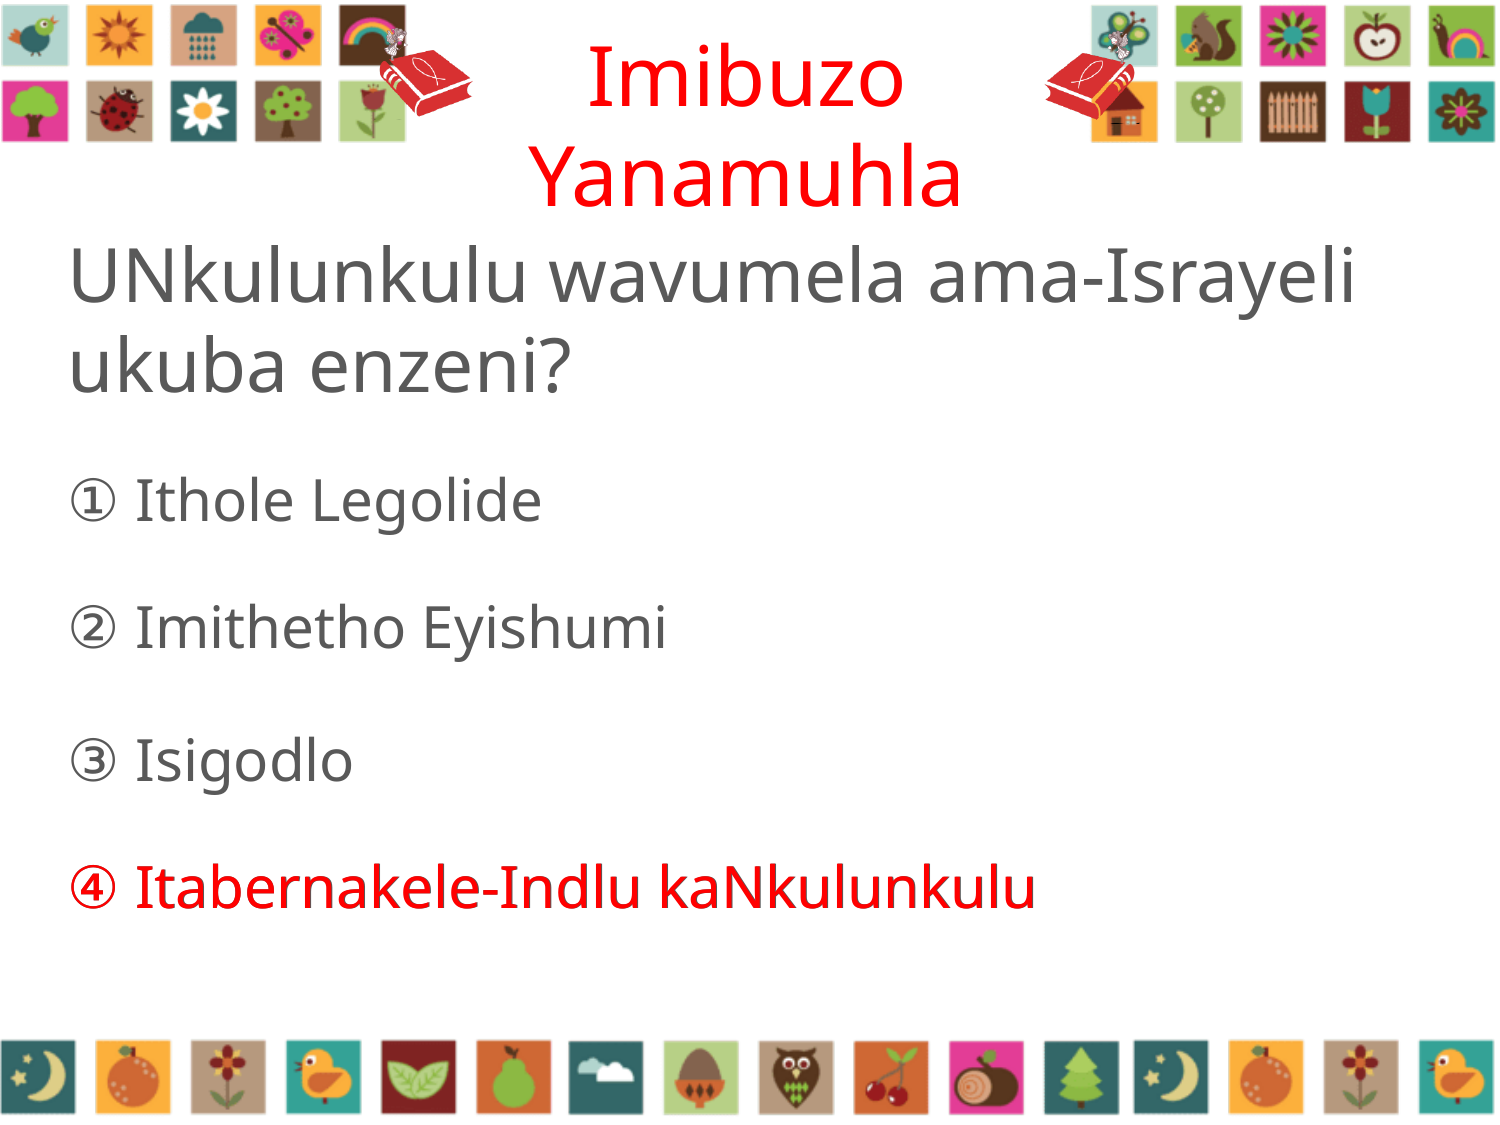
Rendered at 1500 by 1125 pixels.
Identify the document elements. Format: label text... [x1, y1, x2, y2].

text_box ③ Isigodlo [53, 716, 1483, 801]
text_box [0, 1028, 1500, 1118]
text_box Imibuzo Yanamuhla [414, 16, 1080, 219]
text_box ① Ithole Legolide [53, 456, 1436, 541]
text_box UNkulunkulu wavumela ama-Israyeli ukuba enzeni? [53, 219, 1436, 415]
text_box ④ Itabernakele-Indlu kaNkulunkulu [52, 842, 1482, 928]
text_box ② Imithetho Eyishumi [53, 582, 1436, 668]
picture [1012, 3, 1500, 150]
picture [0, 3, 505, 150]
